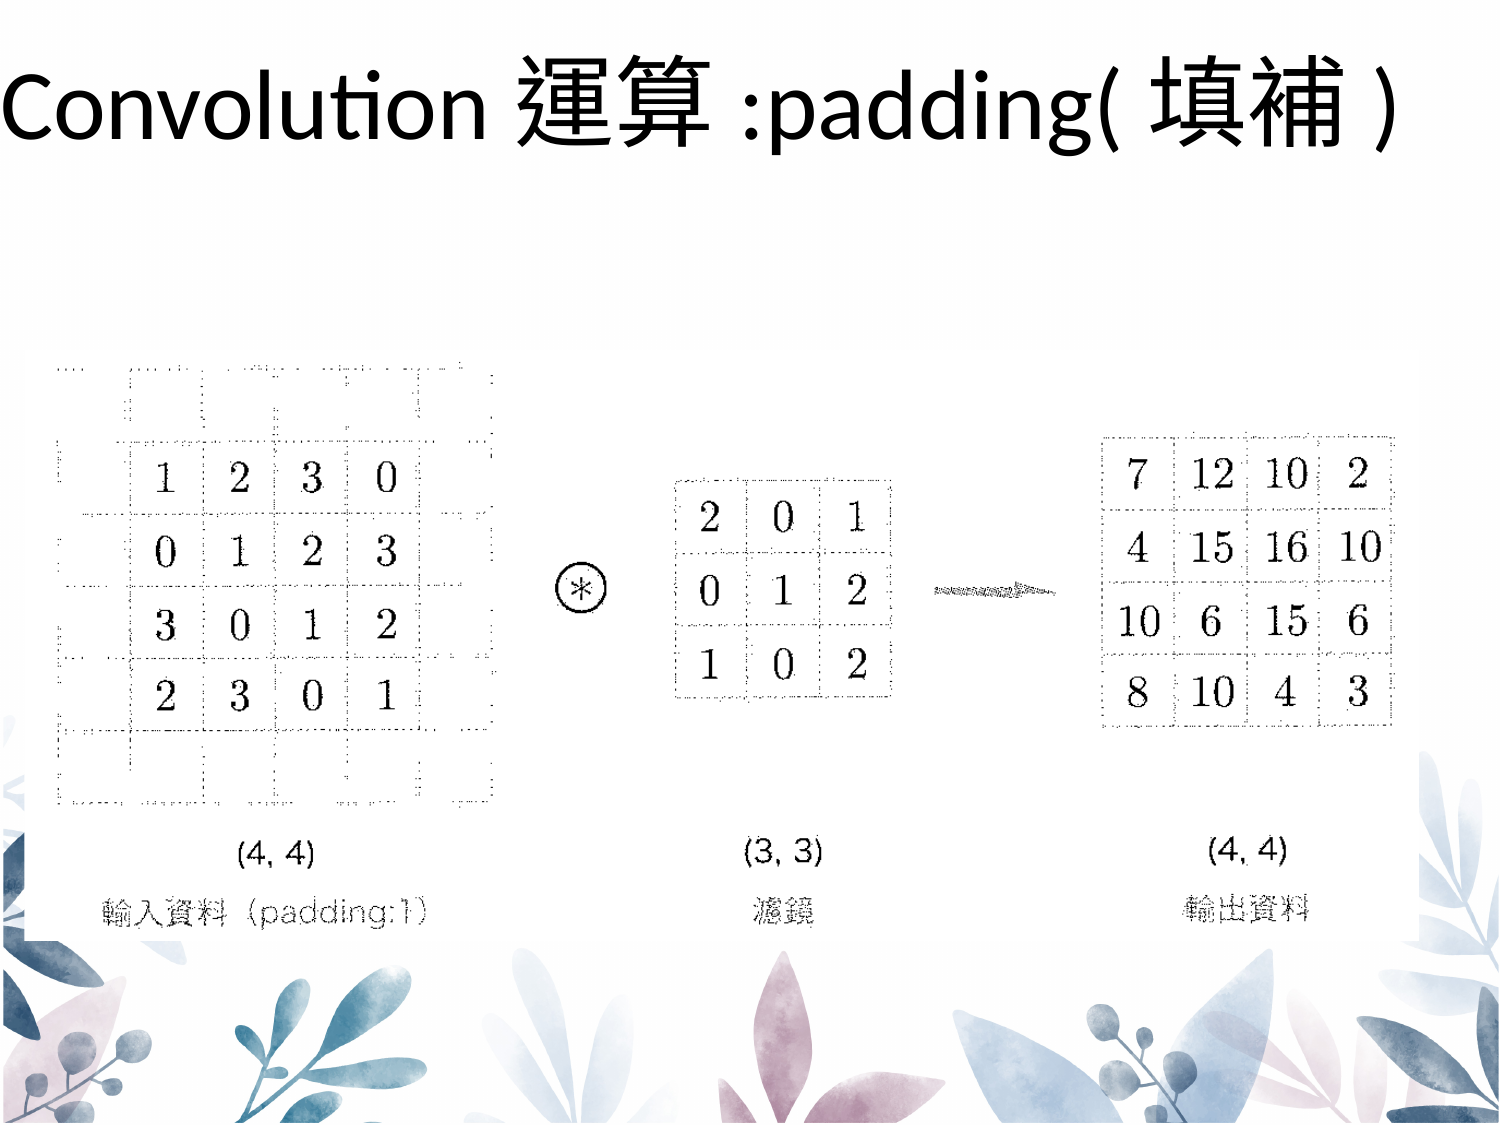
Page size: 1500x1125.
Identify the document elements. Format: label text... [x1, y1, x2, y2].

picture [0, 0, 1500, 1125]
text_box Convolution運算:padding(填補) [0, 32, 1417, 168]
